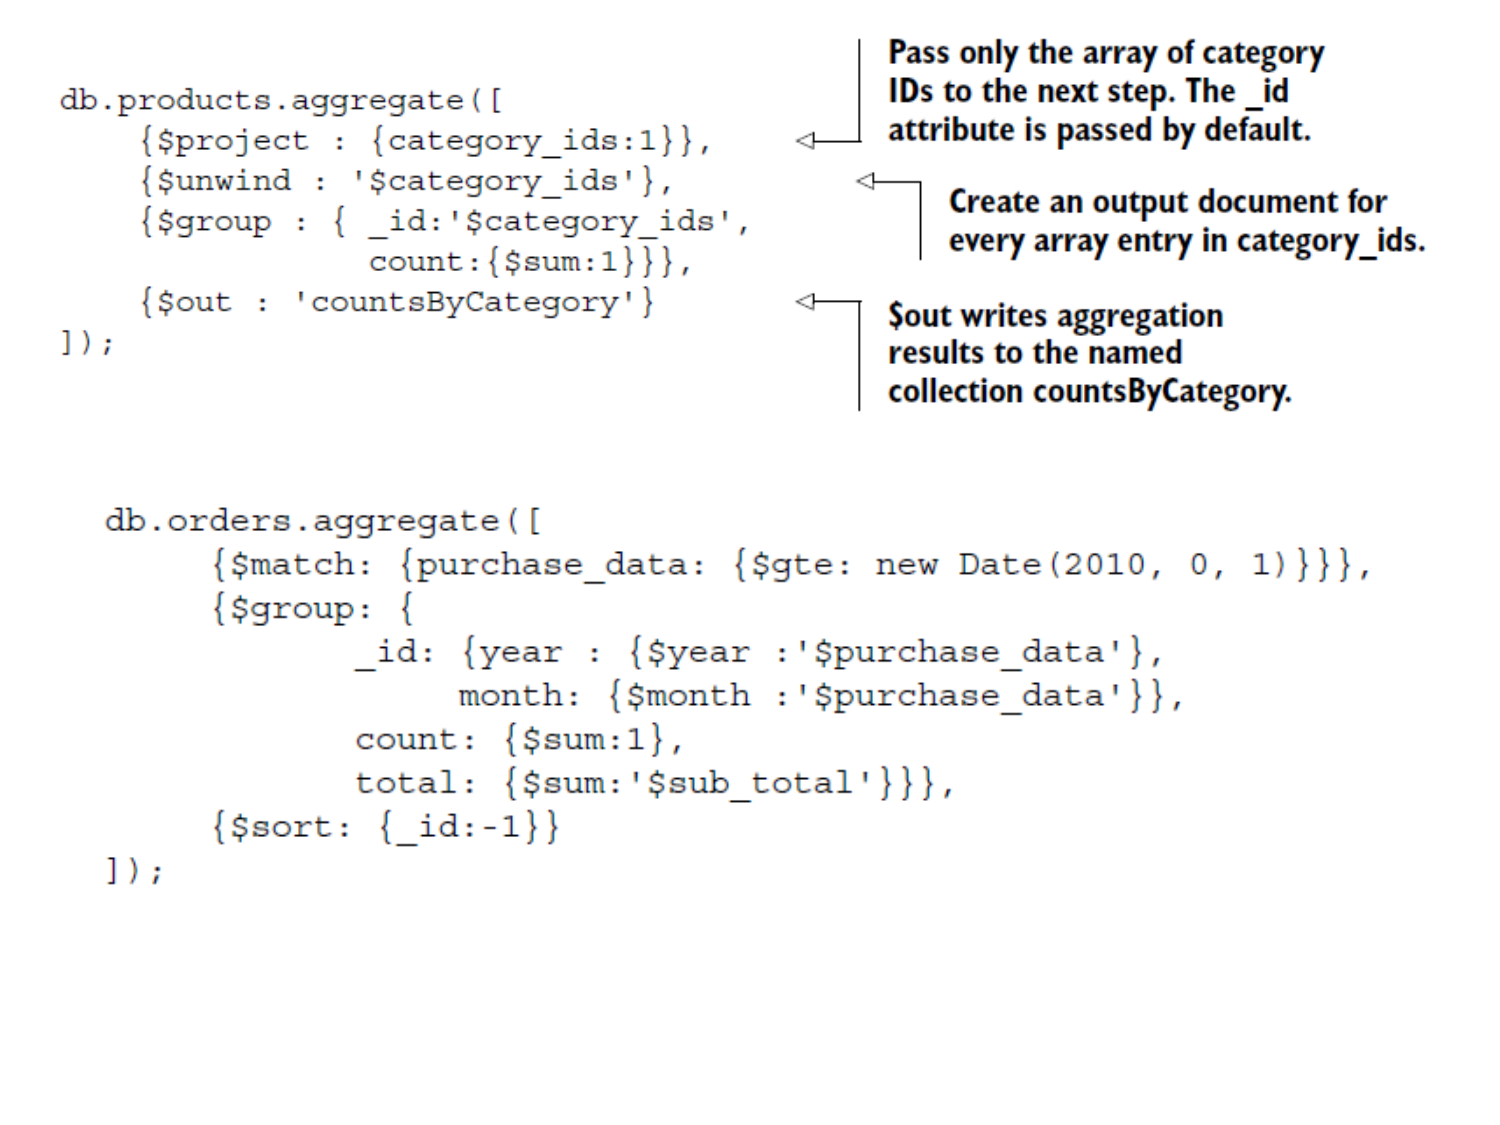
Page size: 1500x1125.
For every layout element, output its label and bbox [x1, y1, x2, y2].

picture [37, 0, 1493, 451]
picture [62, 474, 1468, 913]
